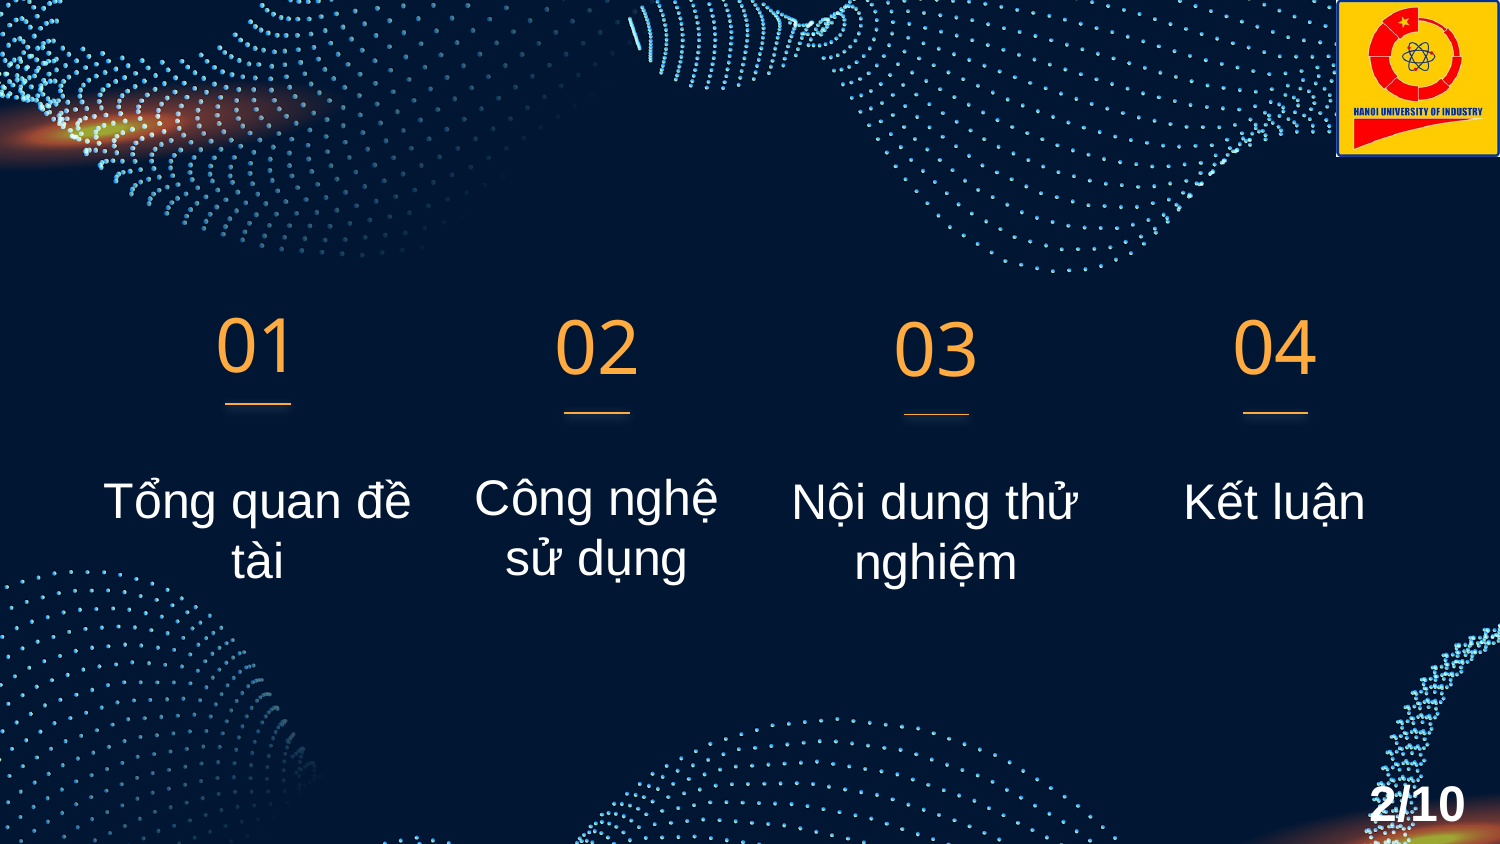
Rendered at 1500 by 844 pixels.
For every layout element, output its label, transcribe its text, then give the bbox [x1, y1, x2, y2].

text_box Nội dung thử nghiệm [766, 429, 1106, 605]
title Tổng quan đề tài [88, 427, 428, 604]
text_box Công nghệ sử dụng [427, 425, 767, 601]
text_box 2/10 [1336, 764, 1500, 839]
text_box 04 [1105, 286, 1445, 405]
text_box Kết luận [1105, 425, 1445, 545]
title 03 [766, 287, 1106, 407]
title 01 [88, 283, 428, 403]
picture [0, 0, 1500, 844]
title 02 [427, 285, 767, 405]
